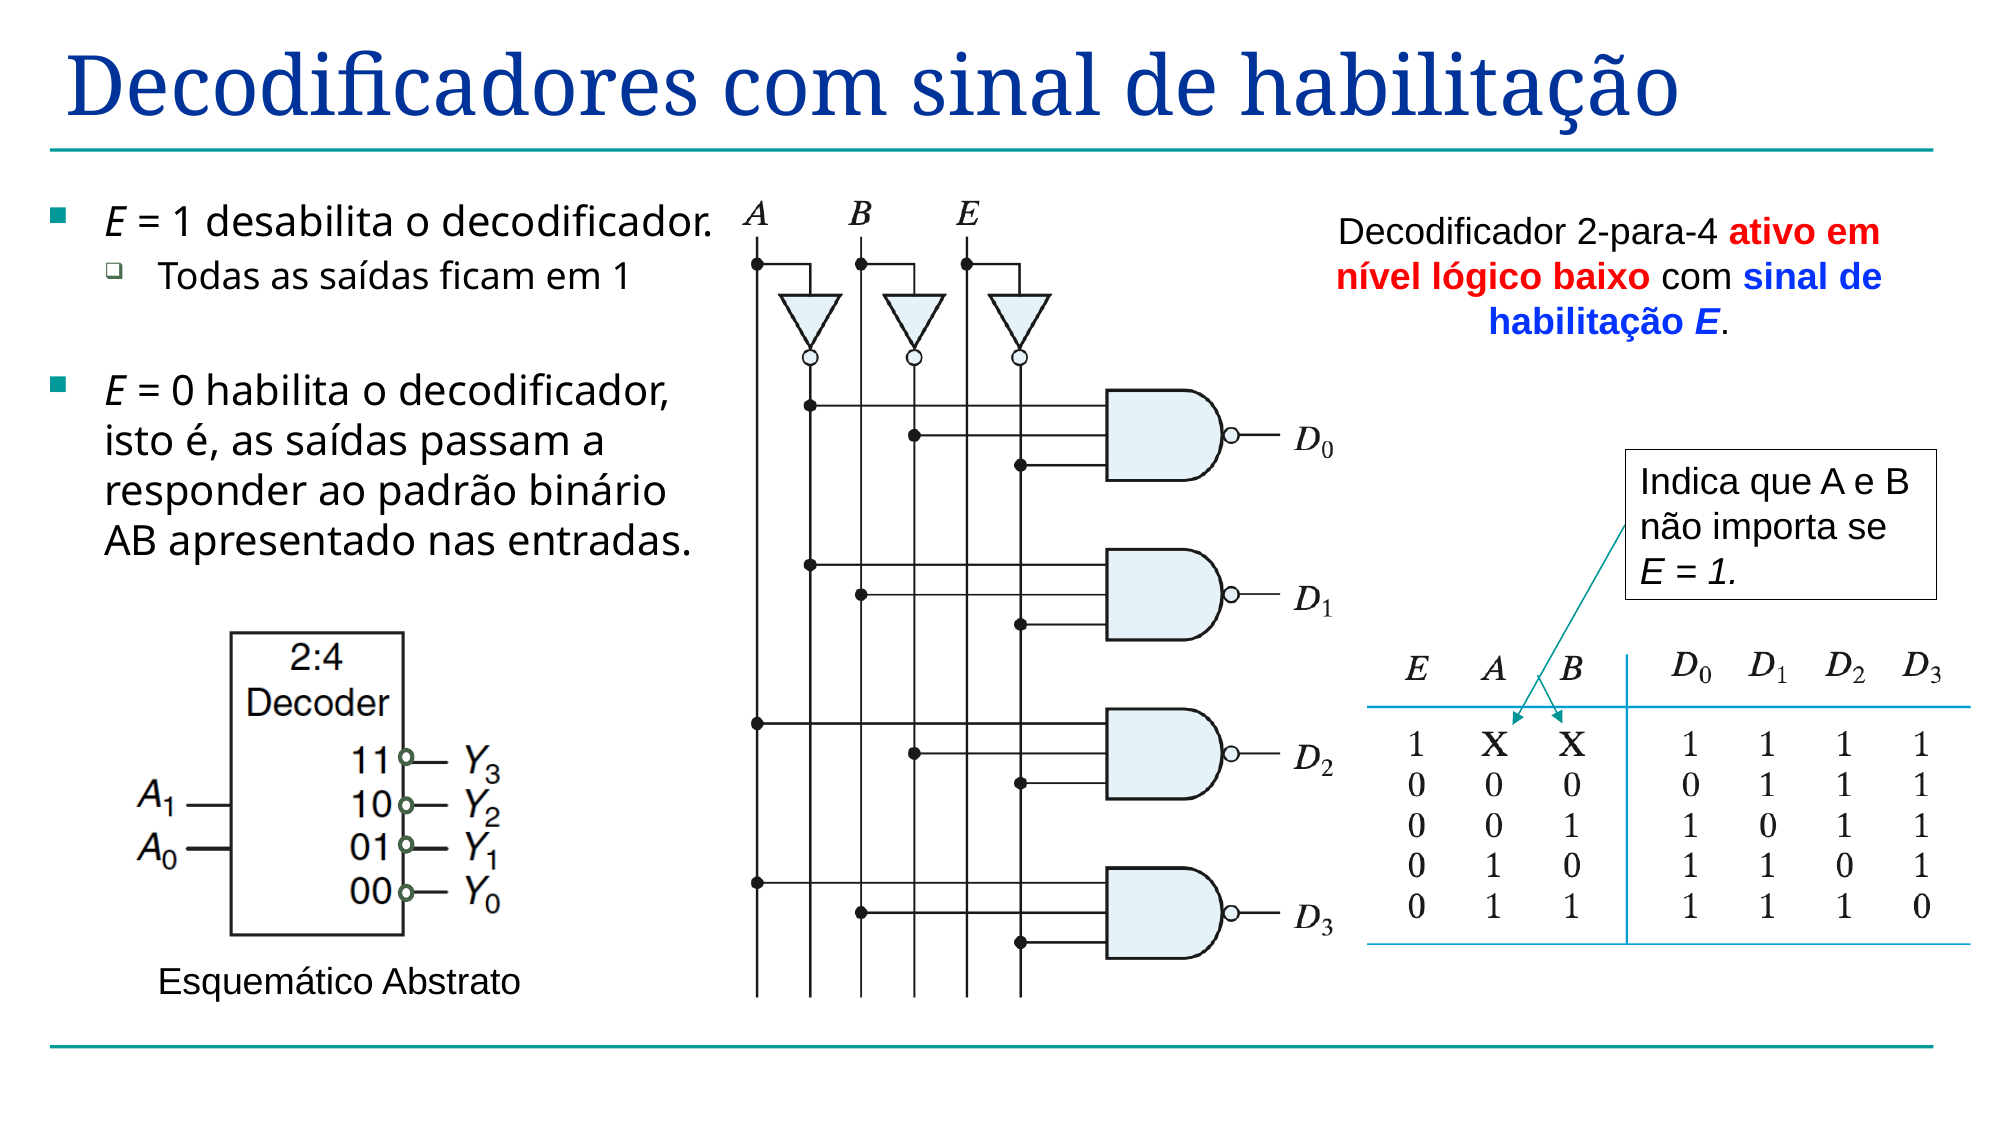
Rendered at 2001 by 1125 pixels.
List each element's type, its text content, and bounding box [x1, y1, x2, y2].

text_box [1512, 524, 1626, 726]
picture [712, 174, 1988, 1007]
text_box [1537, 674, 1563, 724]
list E = 1 desabilita o decodificador. Todas as saídas ficam em 1 E = 0 habilita o decodificador, isto é, as saídas passam a responder ao padrão binário AB apresentado nas entradas. [32, 186, 707, 700]
picture [116, 601, 534, 971]
title Decodificadores com sinal de habilitação [49, 24, 1934, 186]
text_box Esquemático Abstrato [142, 976, 537, 1010]
